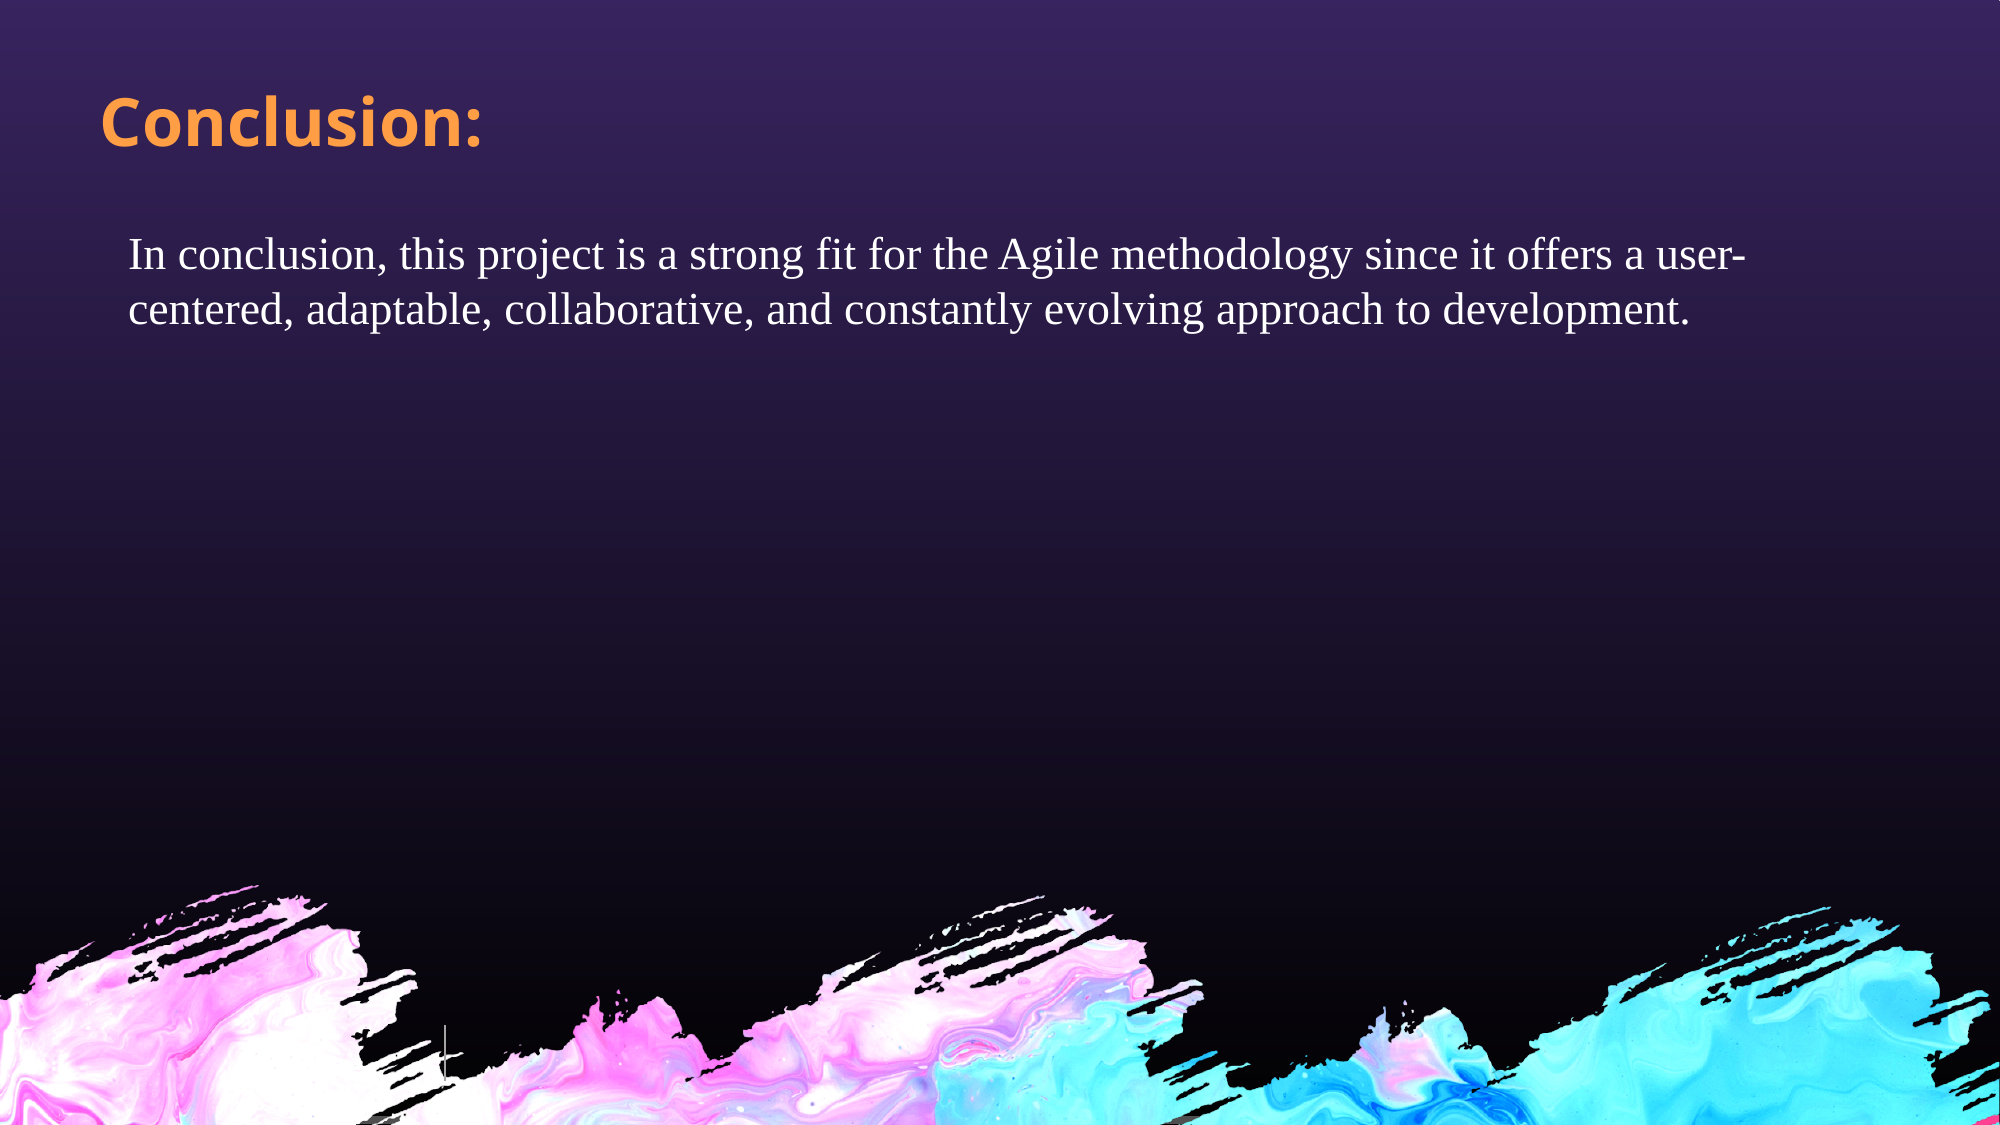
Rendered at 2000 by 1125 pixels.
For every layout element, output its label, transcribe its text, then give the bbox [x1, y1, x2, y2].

title Conclusion: [99, 66, 1900, 183]
picture [0, 811, 2000, 1125]
text_box In conclusion, this project is a strong fit for the Agile methodology since it offers a user-centered, adaptable, collaborative, and constantly evolving approach to development. [113, 208, 1900, 349]
